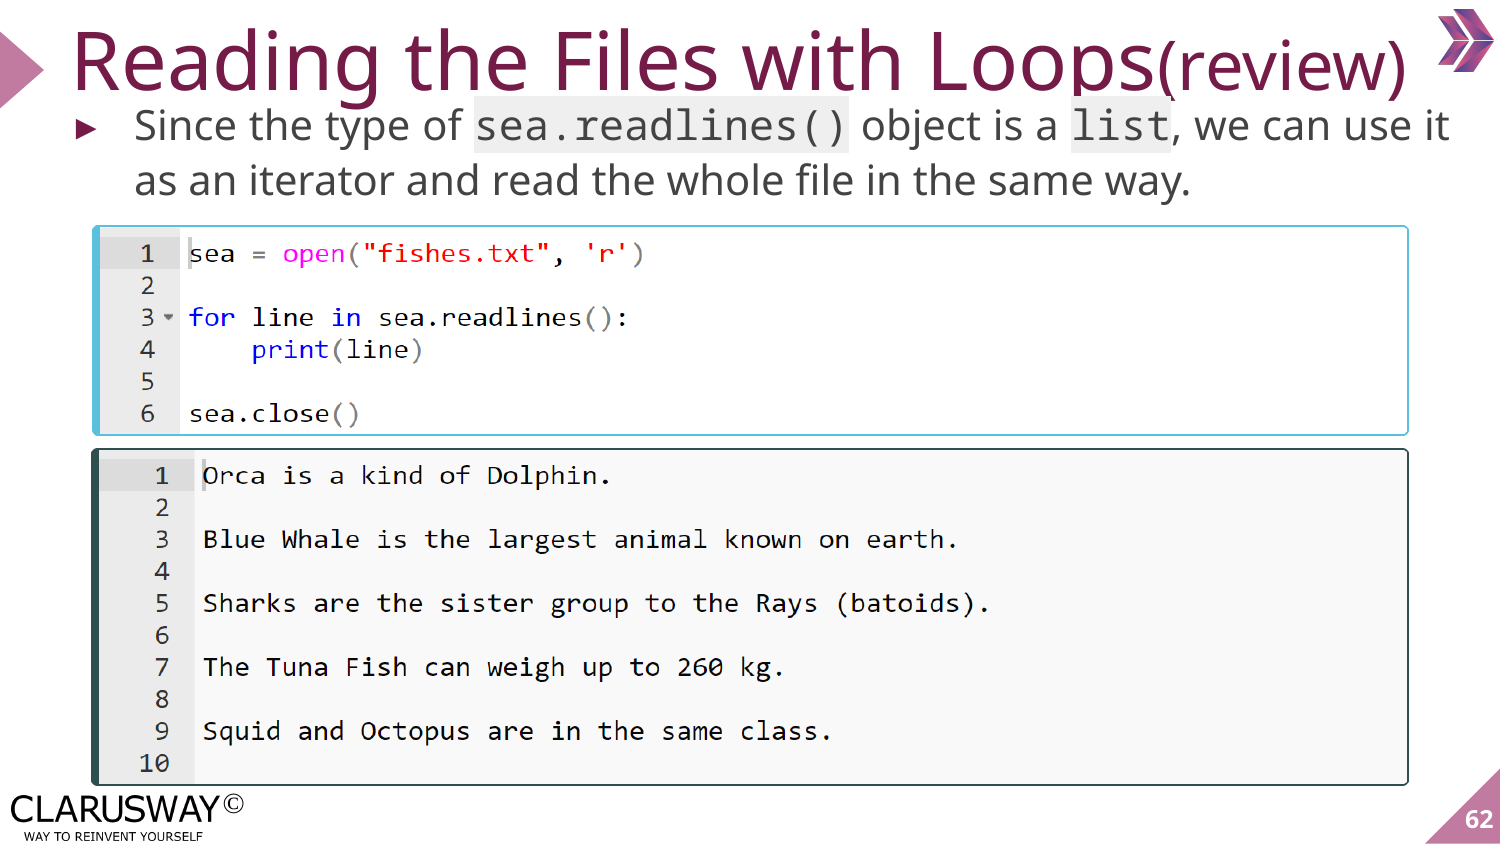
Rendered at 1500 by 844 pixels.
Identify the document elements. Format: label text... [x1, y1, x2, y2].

title Reading the Files with Loops(review) [70, 28, 1439, 93]
picture [11, 795, 220, 841]
picture [88, 223, 1411, 437]
picture [88, 446, 1411, 789]
slide_number ‹#› [1418, 760, 1494, 838]
subtitle Since the type of sea.readlines() object is a list, we can use it as an iterator and read the whole file in the same way. [59, 93, 1451, 236]
picture [1438, 9, 1494, 72]
